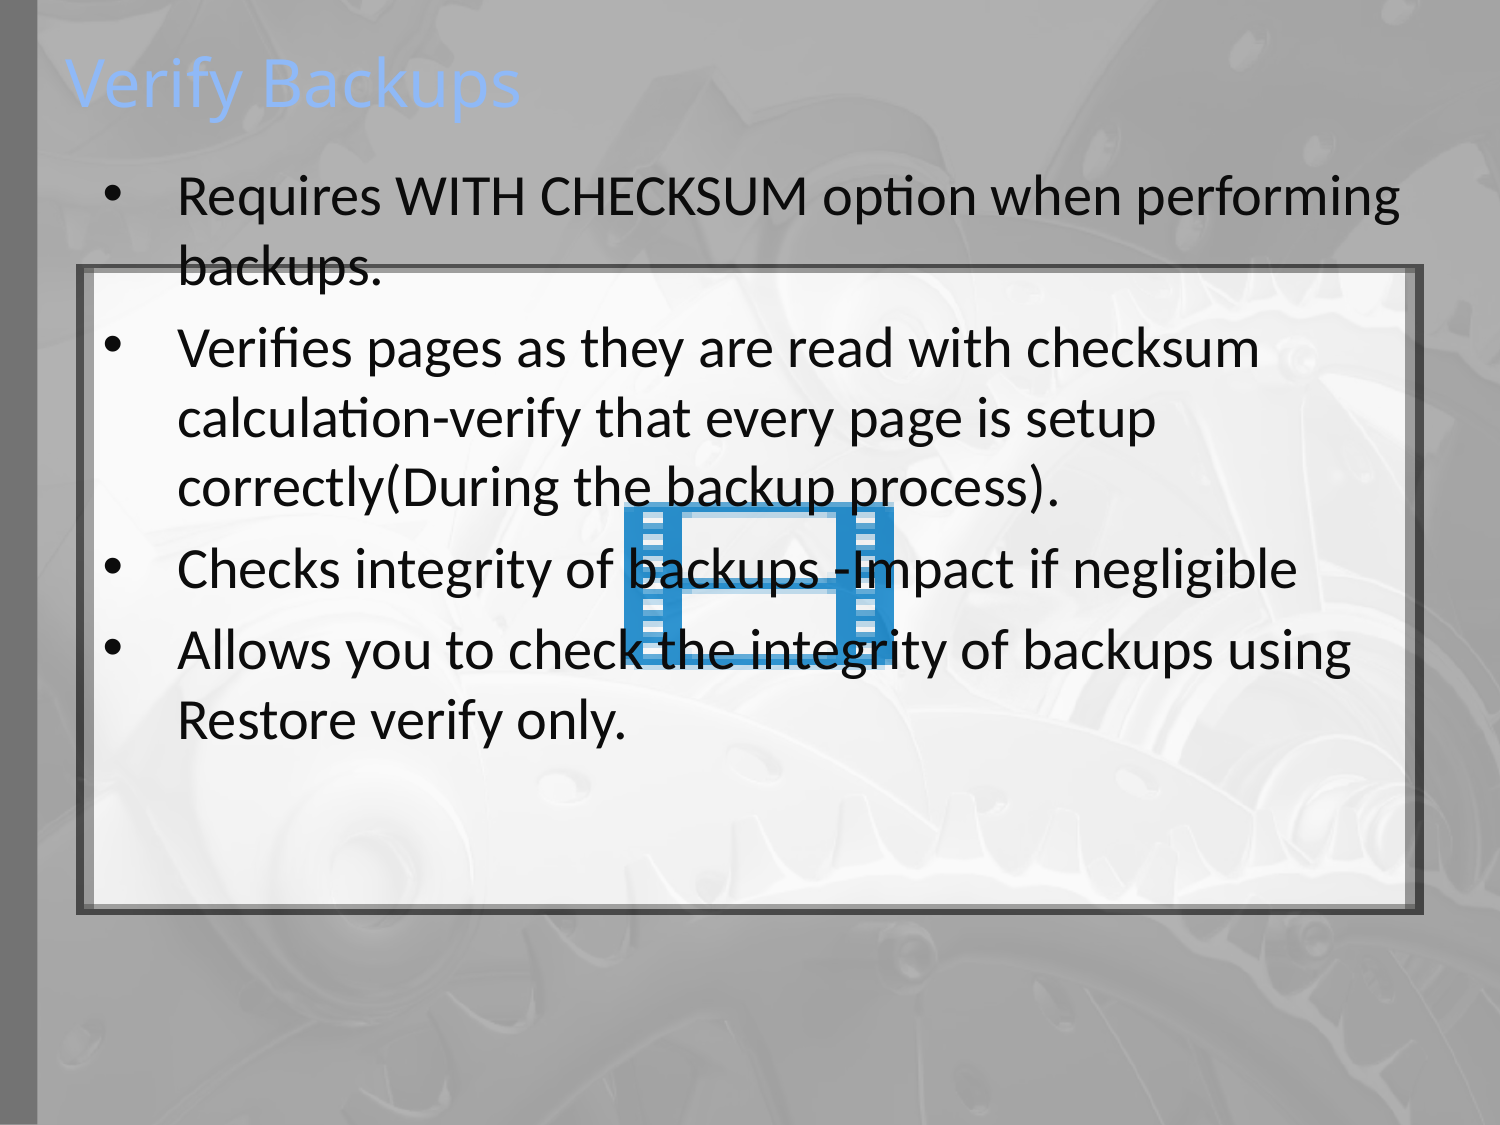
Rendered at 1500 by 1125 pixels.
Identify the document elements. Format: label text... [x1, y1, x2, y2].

title Verify Backups [50, 0, 1163, 129]
list Requires WITH CHECKSUM option when performing backups. Verifies pages as they are read with checksum calculation-verify that every page is setup correctly(During the backup process). Checks integrity of backups -Impact if negligible Allows you to check the integrity of backups using Restore verify only. [87, 149, 1500, 1093]
